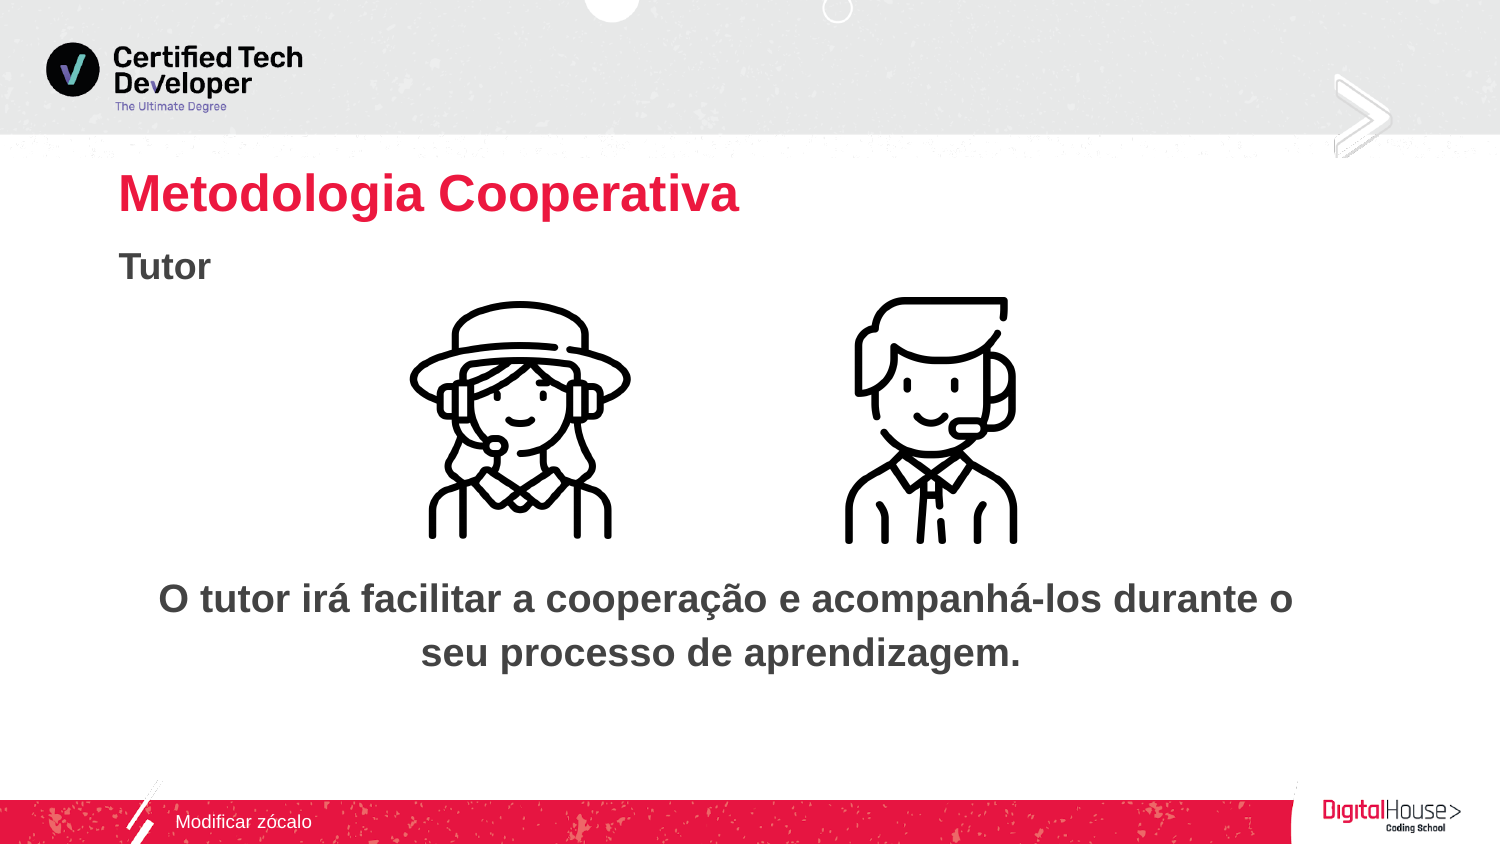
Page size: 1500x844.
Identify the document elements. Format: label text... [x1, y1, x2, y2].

title Metodologia Cooperativa [103, 143, 1382, 238]
picture [0, 780, 1500, 844]
picture [804, 297, 1059, 544]
subtitle Tutor [103, 238, 743, 303]
subtitle O tutor irá facilitar a cooperação e acompanhá-los durante o seu processo de aprendizagem. [113, 550, 1341, 691]
picture [0, 0, 1500, 158]
picture [397, 301, 643, 540]
